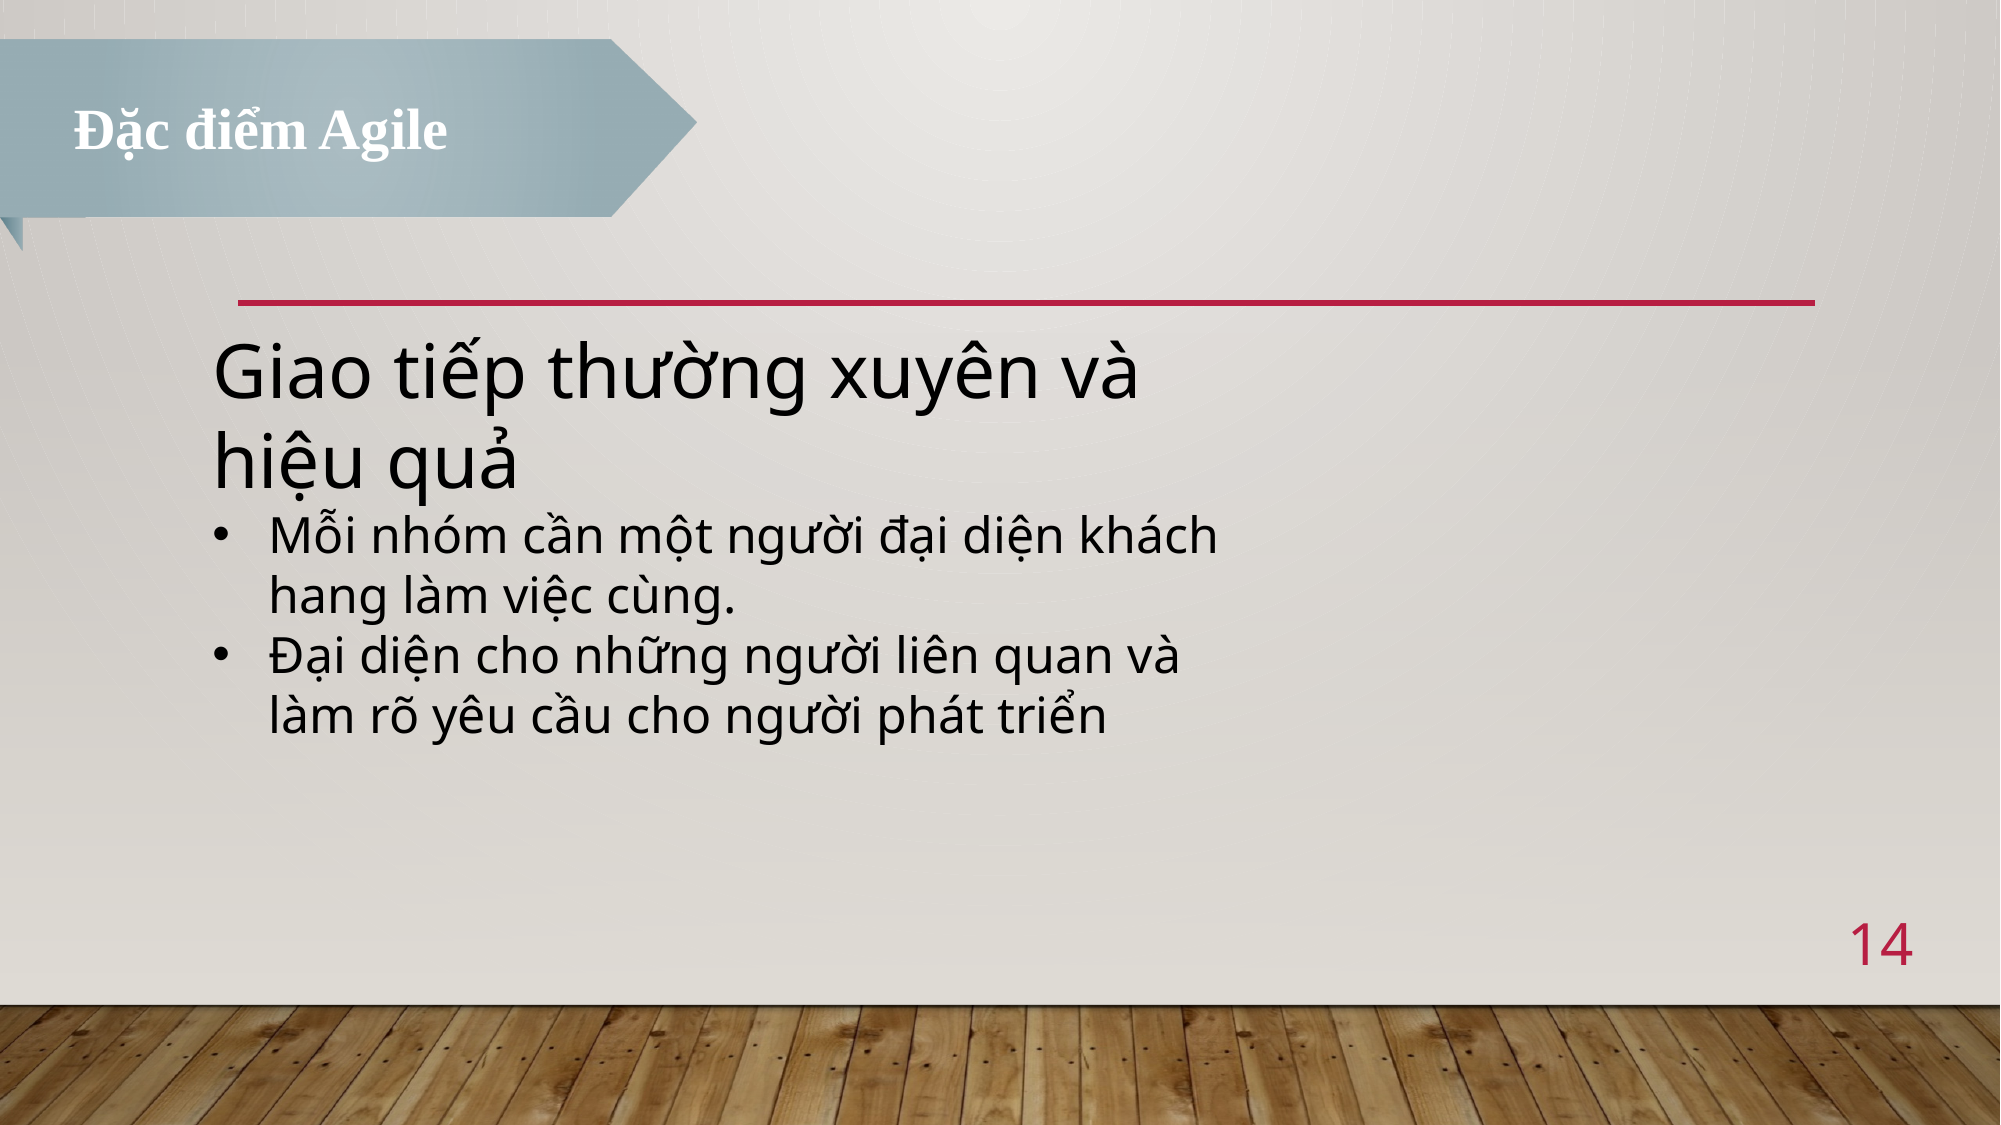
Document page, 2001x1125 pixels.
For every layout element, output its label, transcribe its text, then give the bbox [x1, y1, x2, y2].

picture [0, 1005, 2000, 1125]
text_box Giao tiếp thường xuyên và hiệu quả Mỗi nhóm cần một người đại diện khách hang làm việc cùng. Đại diện cho những người liên quan và làm rõ yêu cầu cho người phát triển [197, 315, 1275, 851]
picture [0, 39, 697, 251]
slide_number 14 [1795, 899, 1929, 983]
